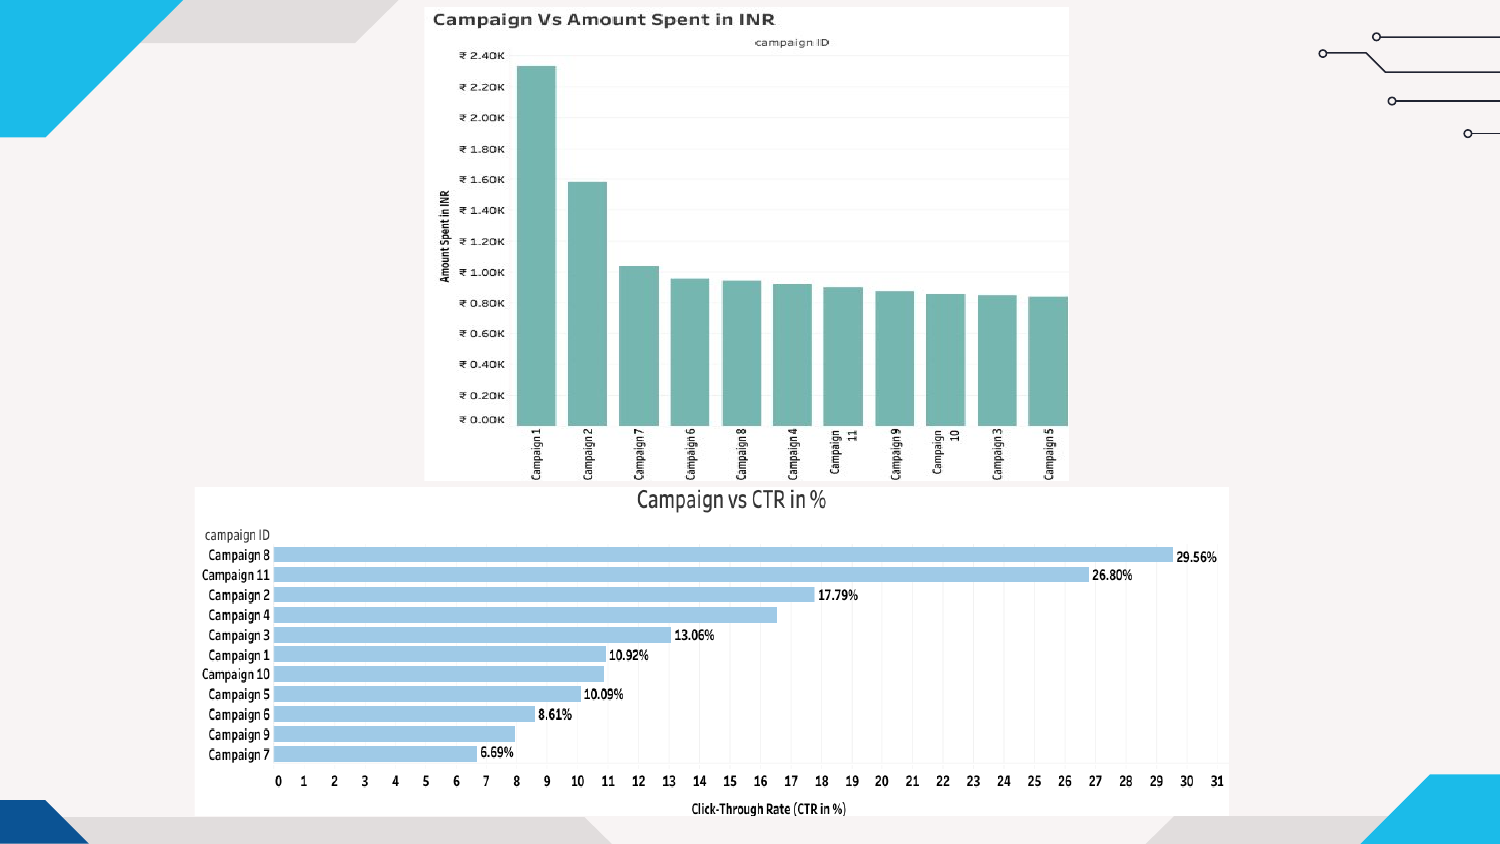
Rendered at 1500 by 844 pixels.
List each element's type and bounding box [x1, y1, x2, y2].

picture [194, 7, 1230, 816]
